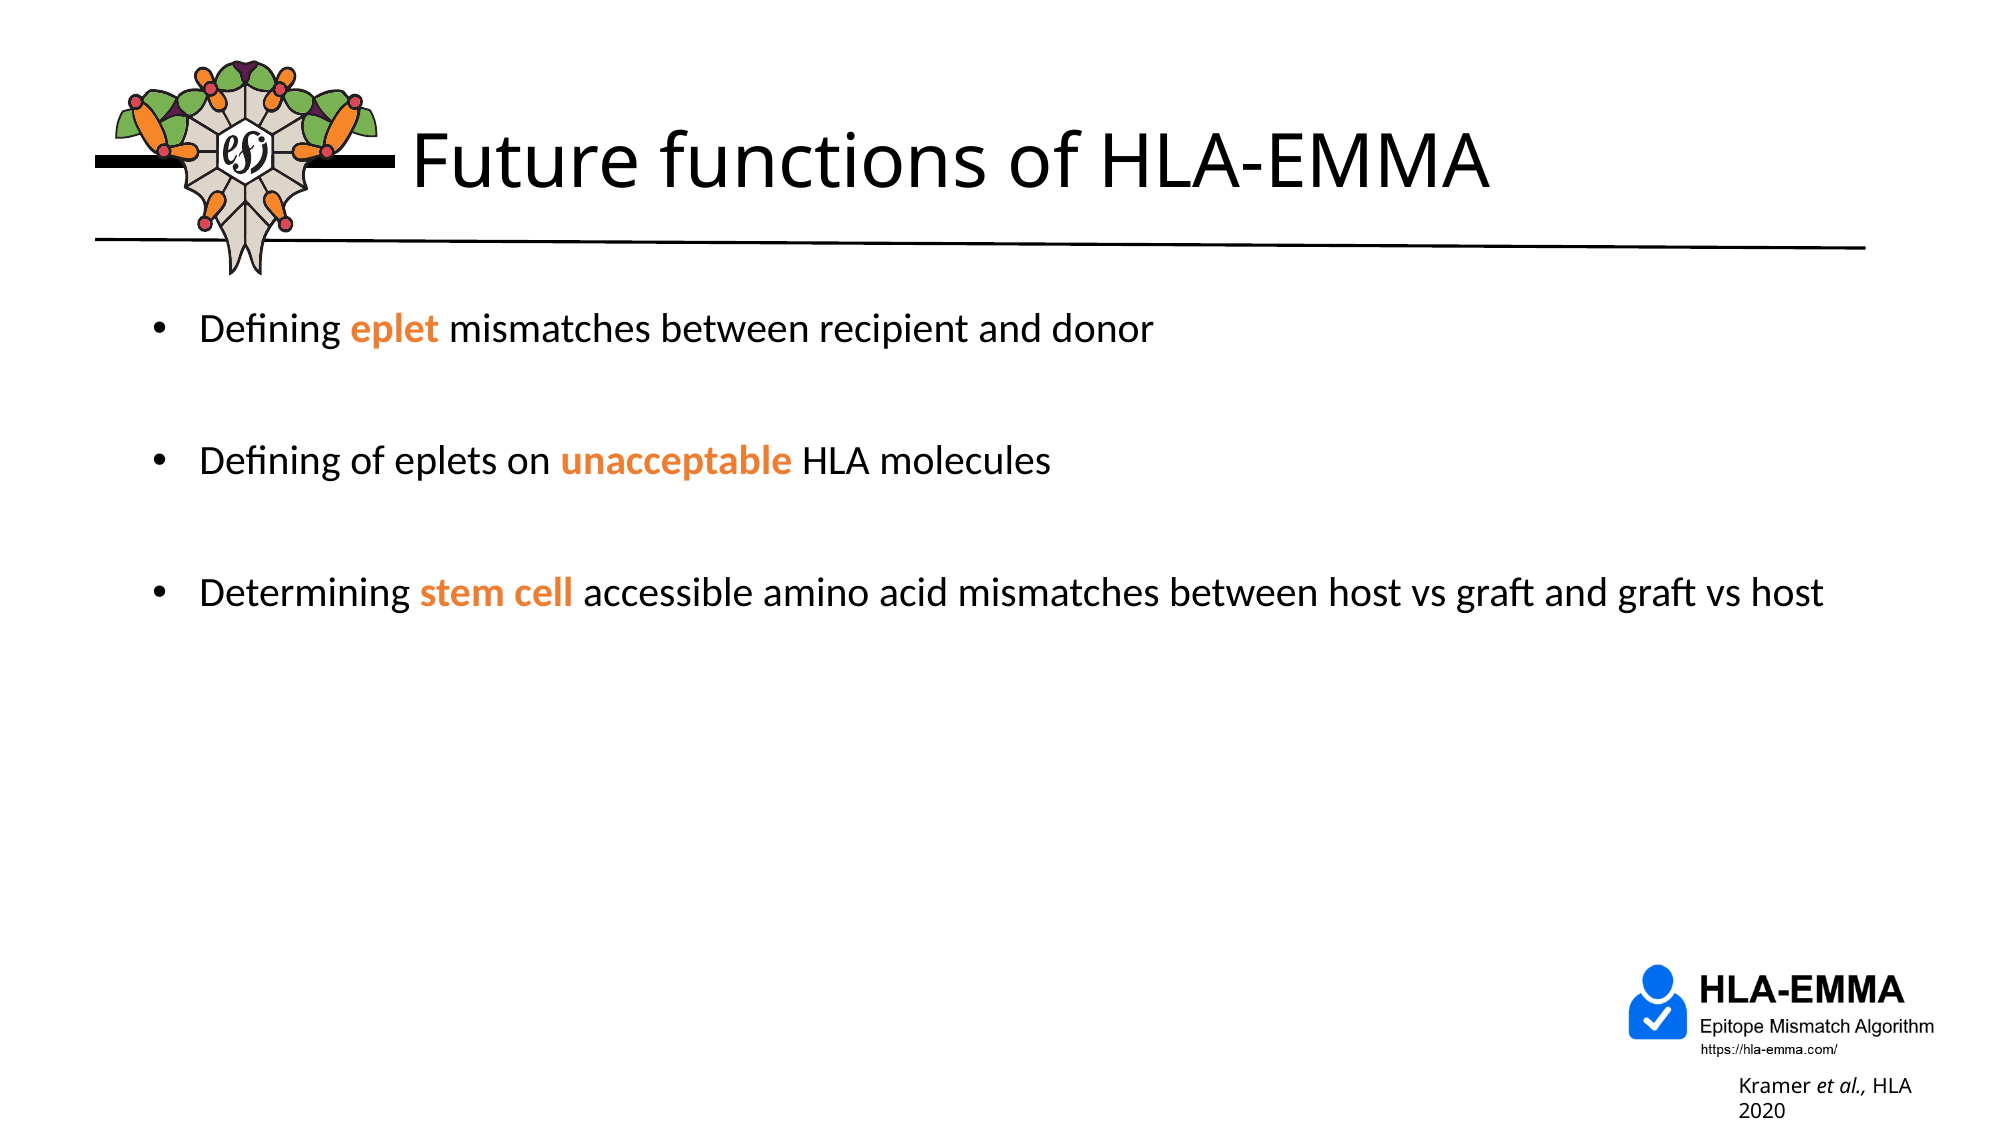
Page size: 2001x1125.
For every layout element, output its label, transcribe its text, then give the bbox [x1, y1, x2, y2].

list Defining eplet mismatches between recipient and donor Defining of eplets on unacceptable HLA molecules Determining stem cell accessible amino acid mismatches between host vs graft and graft vs host [137, 299, 1863, 1014]
title Future functions of HLA-EMMA [395, 54, 1863, 272]
text_box Kramer et al., HLA 2020 [1723, 1065, 1955, 1125]
picture [1603, 946, 1942, 1066]
